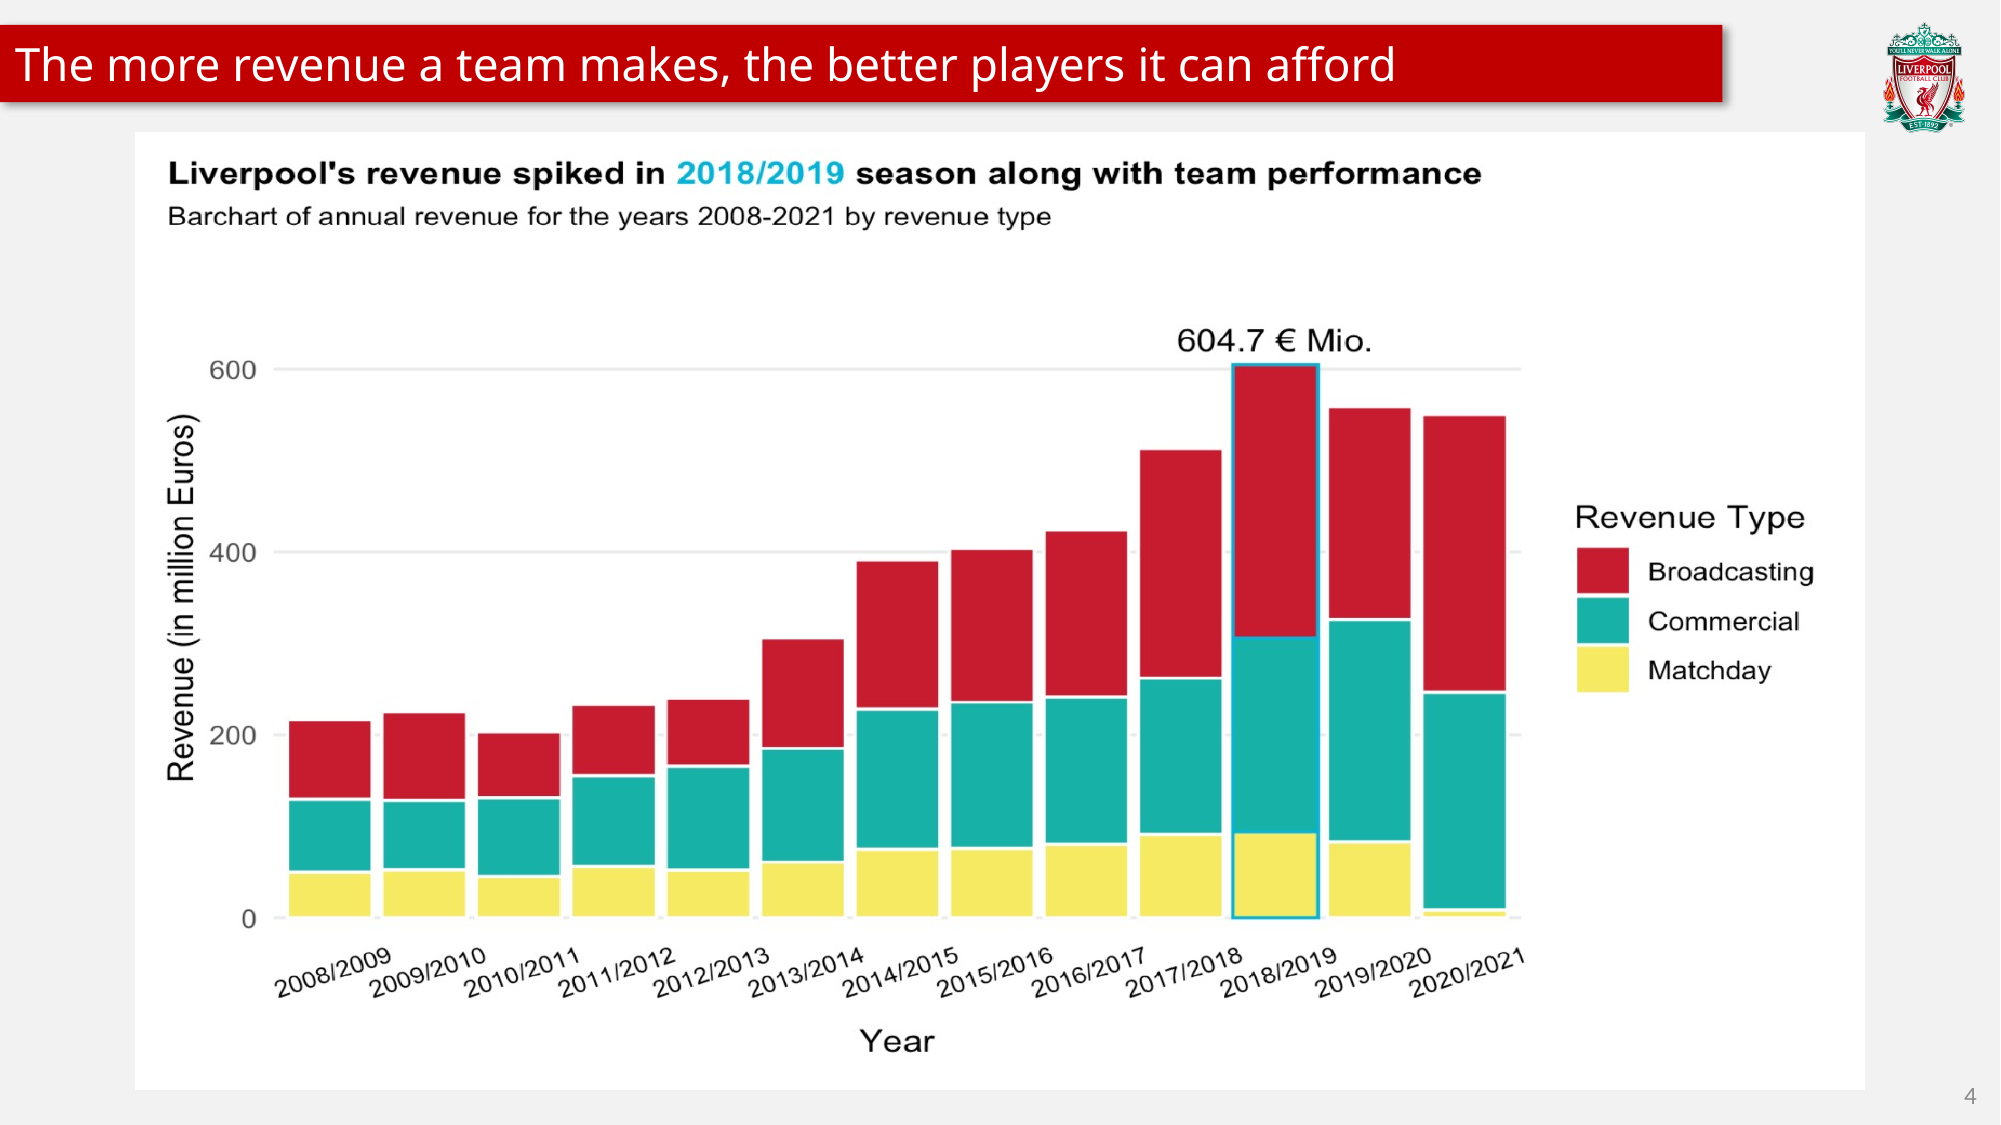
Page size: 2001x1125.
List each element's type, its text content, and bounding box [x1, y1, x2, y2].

picture [1883, 22, 1965, 133]
slide_number 4 [1541, 1065, 1992, 1125]
text_box The more revenue a team makes, the better players it can afford [0, 24, 1723, 103]
picture [135, 132, 1865, 1090]
